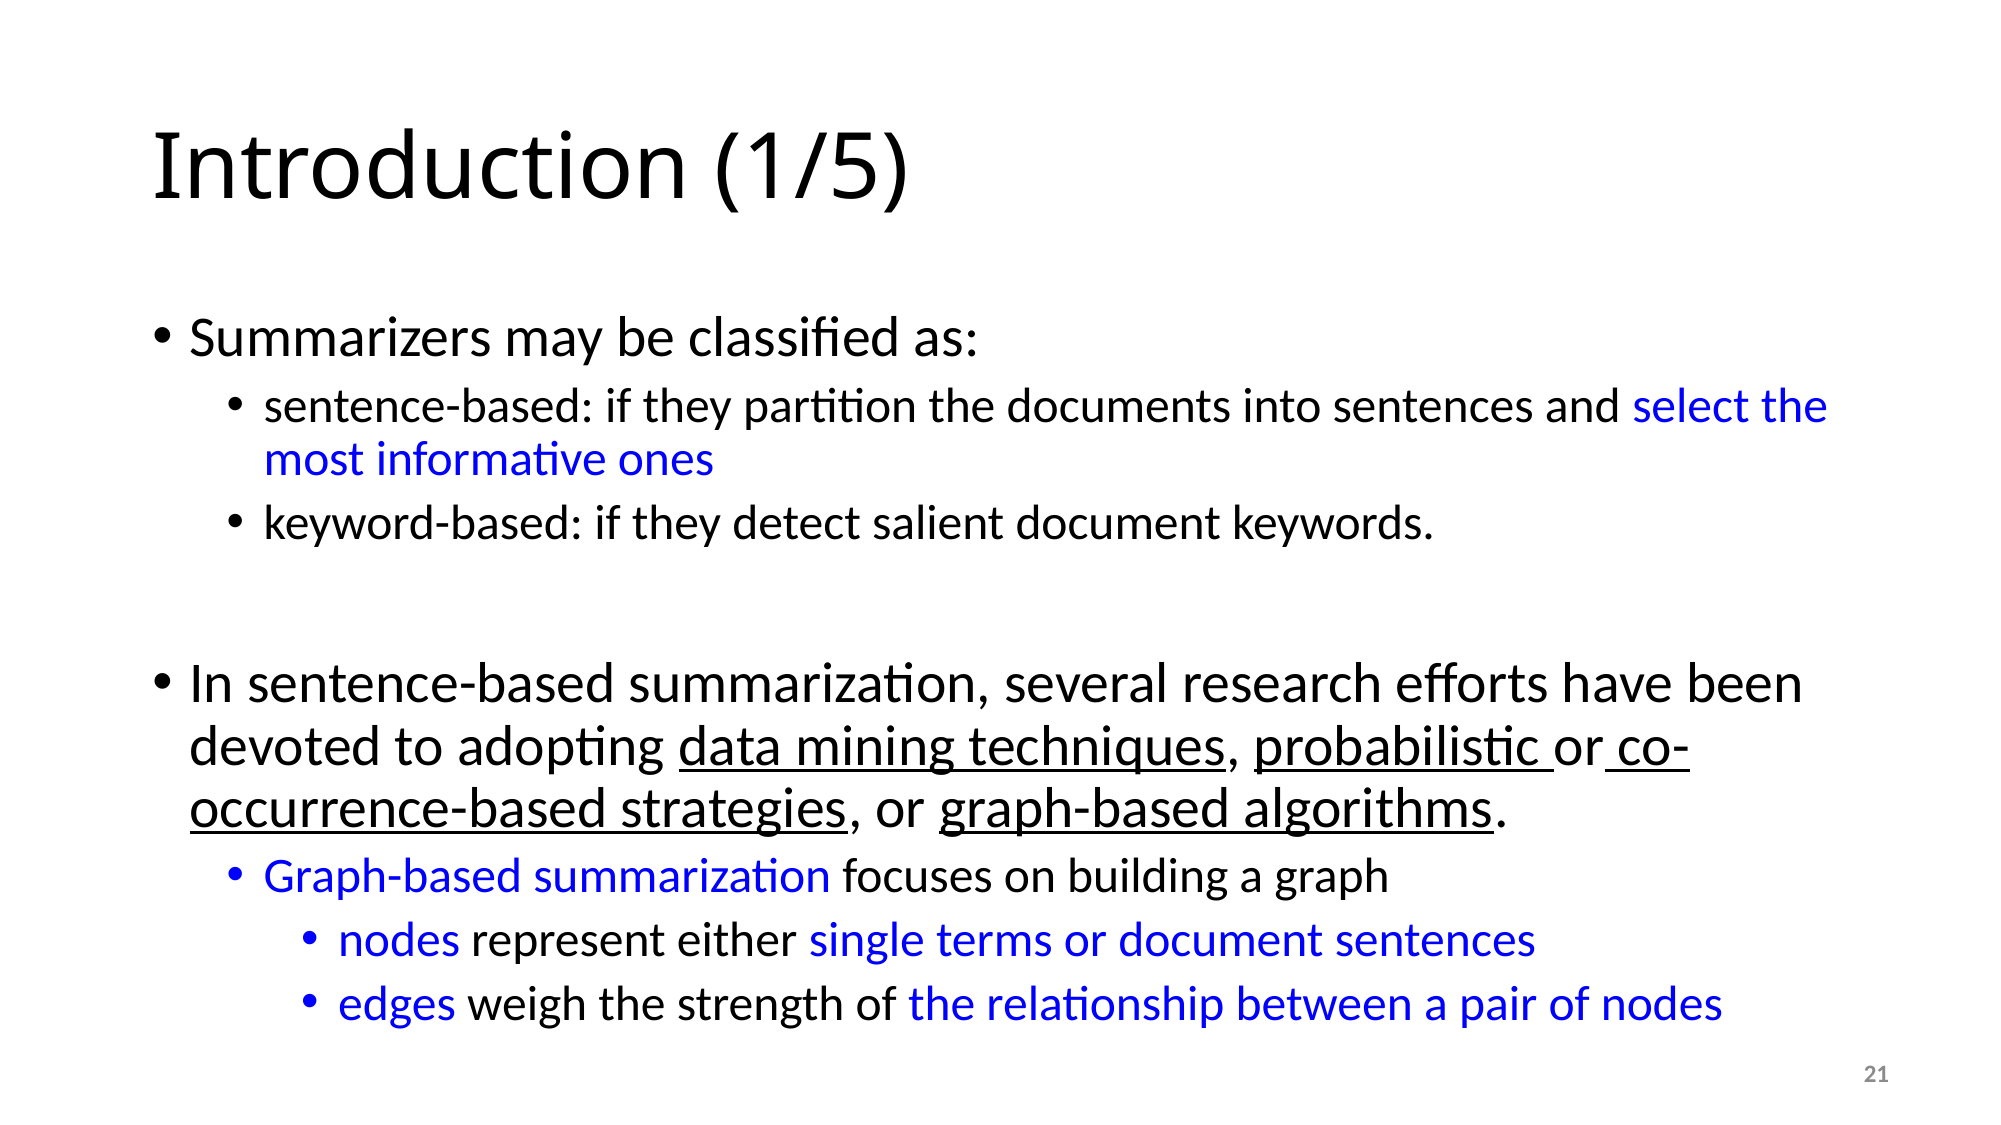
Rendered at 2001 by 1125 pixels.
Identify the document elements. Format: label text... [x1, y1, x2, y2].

list Summarizers may be classified as: sentence-based: if they partition the documents into sentences and select the most informative ones keyword-based: if they detect salient document keywords. In sentence-based summarization, several research efforts have been devoted to adopting data mining techniques, probabilistic or co-occurrence-based strategies, or graph-based algorithms. Graph-based summarization focuses on building a graph nodes represent either single terms or document sentences edges weigh the strength of the relationship between a pair of nodes [137, 299, 1863, 1043]
slide_number 21 [1454, 1042, 1905, 1103]
title Introduction (1/5) [137, 59, 1863, 278]
